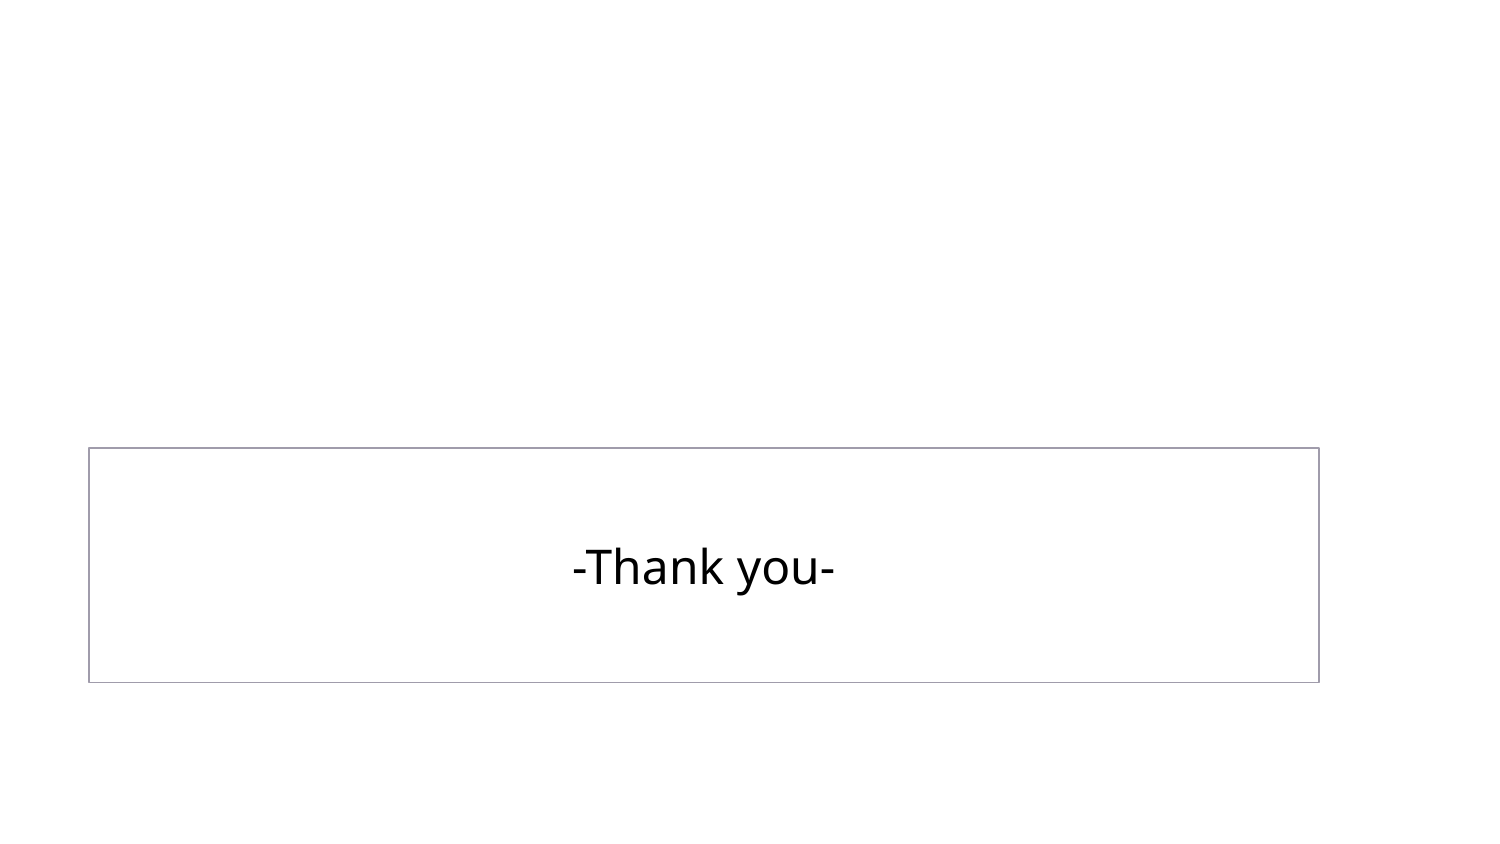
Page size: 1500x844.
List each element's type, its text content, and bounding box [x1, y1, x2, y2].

text_box -Thank you- [88, 447, 1319, 683]
